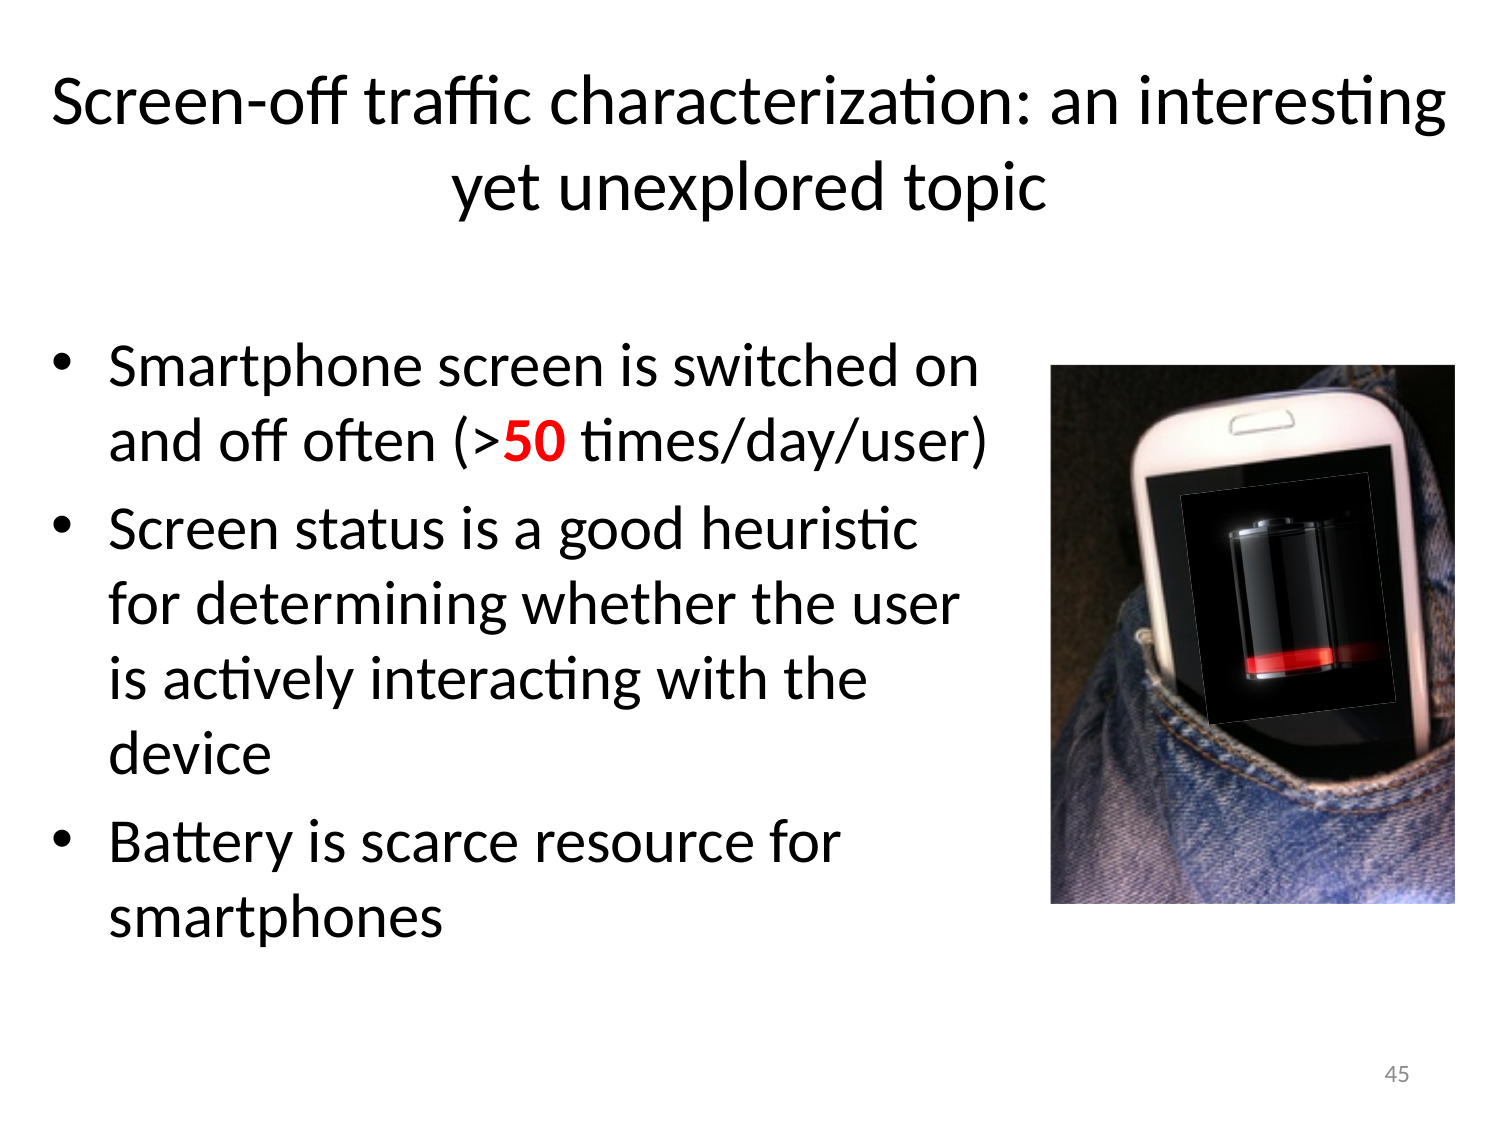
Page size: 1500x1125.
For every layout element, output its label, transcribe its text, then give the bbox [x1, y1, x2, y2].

title Screen-off traffic characterization: an interesting yet unexplored topic [0, 45, 1500, 233]
slide_number 45 [1074, 1042, 1425, 1103]
picture [982, 365, 1500, 903]
list Smartphone screen is switched on and off often (>50 times/day/user) Screen status is a good heuristic for determining whether the user is actively interacting with the device Battery is scarce resource for smartphones [36, 315, 1021, 1005]
